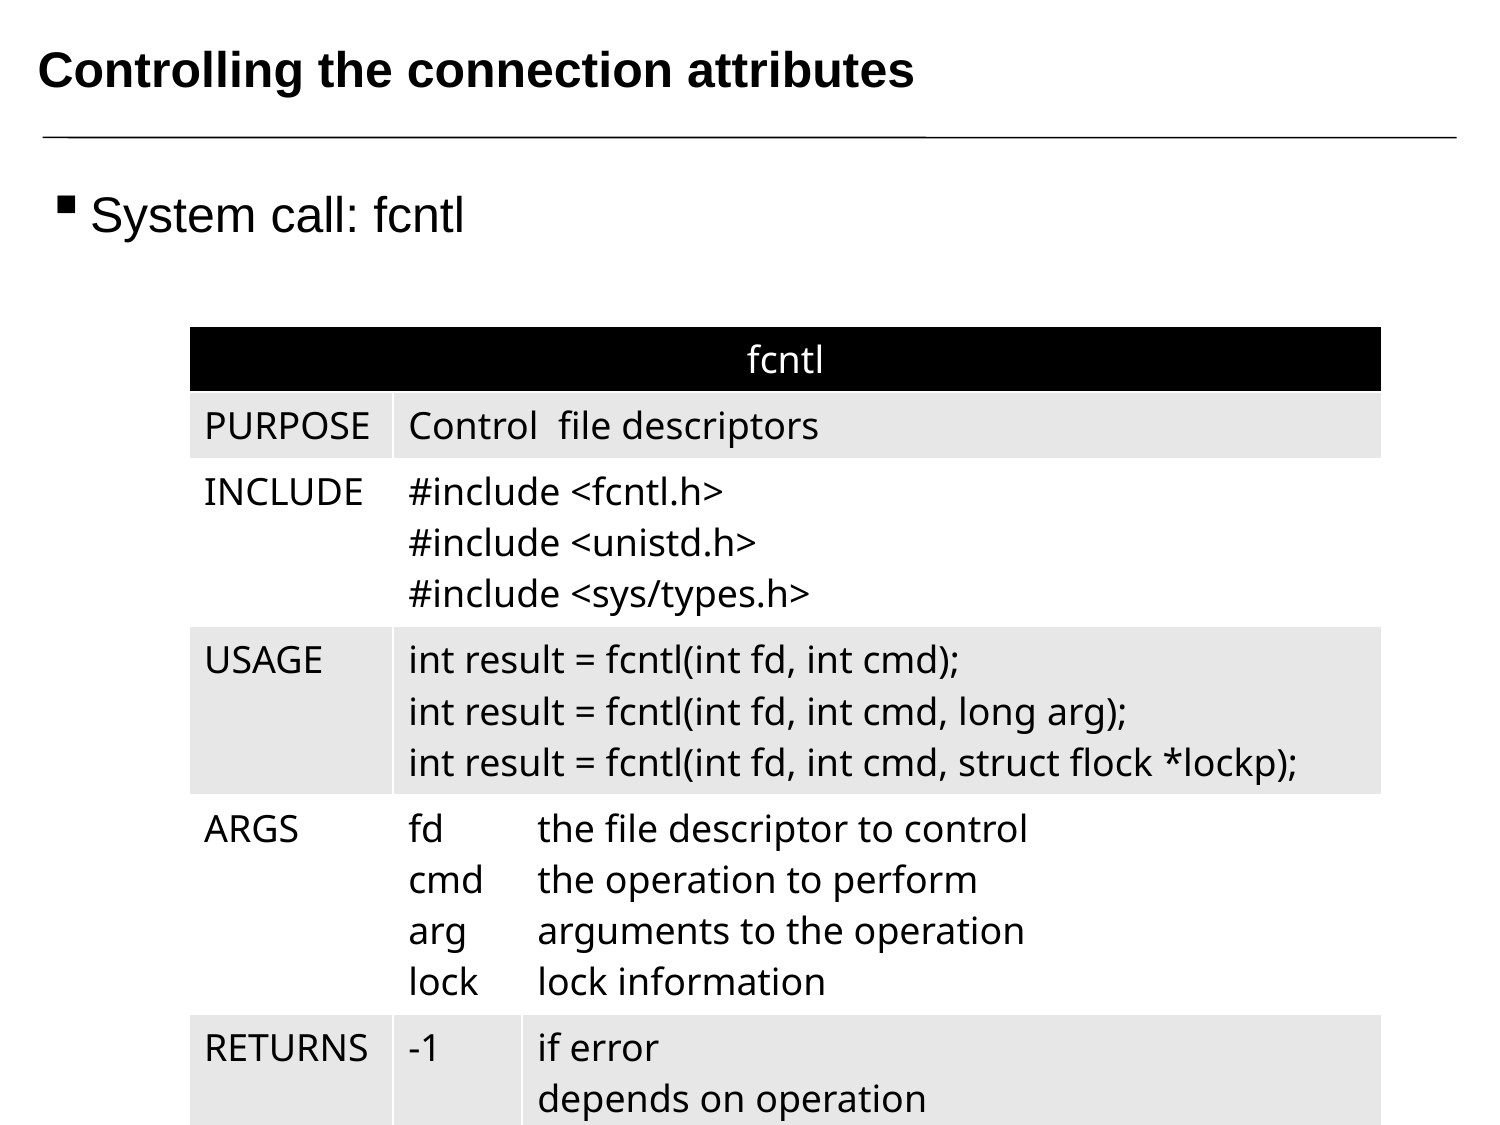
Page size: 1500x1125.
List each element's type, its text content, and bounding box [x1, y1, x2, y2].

table_cell INCLUDE [190, 459, 392, 626]
table_cell int result = fcntl(int fd, int cmd); int result = fcntl(int fd, int cmd, long arg); int result = fcntl(int fd, int cmd, struct flock *lockp); [394, 627, 1381, 794]
title Controlling the connection attributes [37, 37, 1450, 113]
table_cell fd cmd arg lock [394, 796, 521, 1013]
table_header fcntl [190, 327, 1381, 391]
table_cell ARGS [190, 796, 392, 1013]
table_cell PURPOSE [190, 393, 392, 458]
table_cell #include <fcntl.h> #include <unistd.h> #include <sys/types.h> [394, 459, 1381, 626]
table_cell if error depends on operation [523, 1015, 1381, 1125]
table_cell USAGE [190, 627, 392, 794]
table_cell Control file descriptors [394, 393, 1381, 458]
table_cell -1 Other [394, 1015, 521, 1125]
table_cell the file descriptor to control the operation to perform arguments to the operation lock information [523, 796, 1381, 1013]
table_cell RETURNS [190, 1015, 392, 1125]
list System call: fcntl [37, 174, 1450, 1050]
